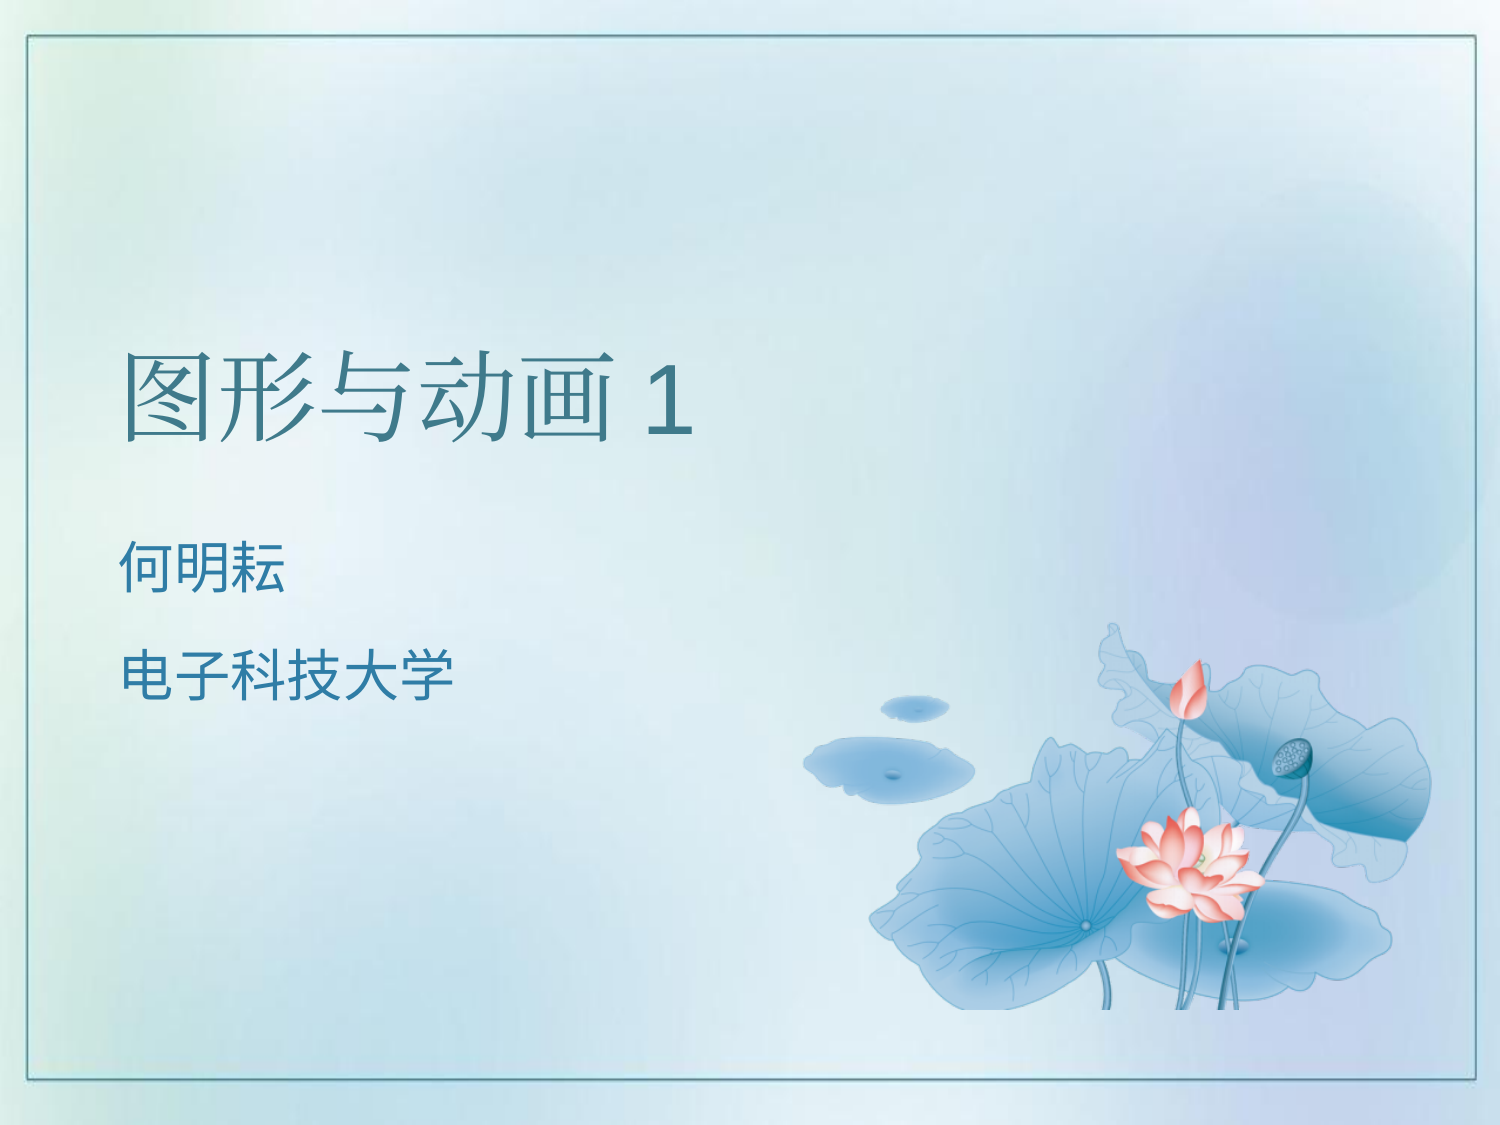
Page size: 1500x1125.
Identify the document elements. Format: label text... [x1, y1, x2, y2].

title 图形与动画1 [103, 345, 1060, 462]
subtitle 何明耘 电子科技大学 [103, 503, 1060, 598]
picture [0, 0, 1500, 1125]
